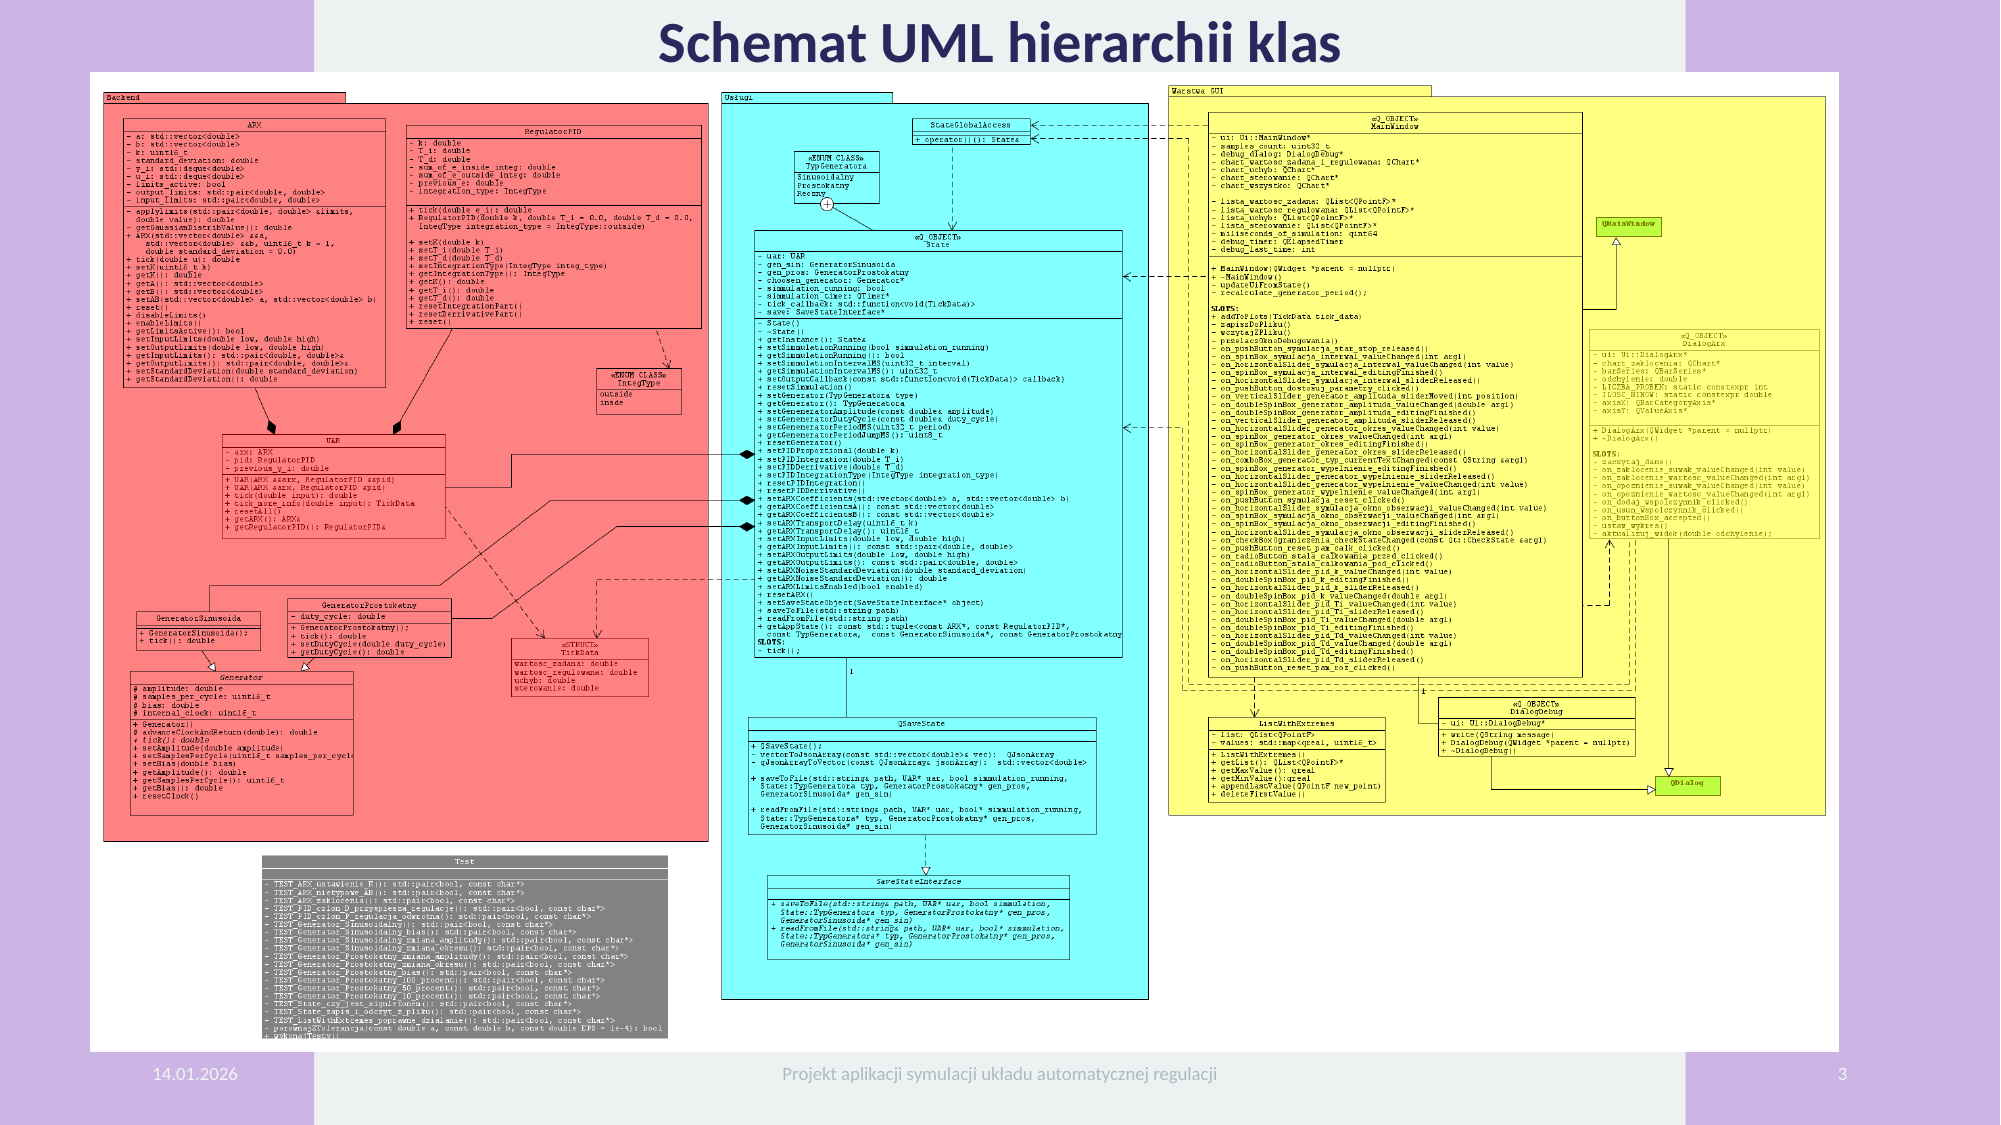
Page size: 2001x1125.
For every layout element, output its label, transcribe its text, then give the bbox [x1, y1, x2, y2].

slide_number 3 [1412, 1042, 1863, 1103]
picture [90, 72, 1839, 1052]
footer Projekt aplikacji symulacji układu automatycznej regulacji [662, 1052, 1338, 1103]
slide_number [137, 1052, 588, 1103]
title Schemat UML hierarchii klas [357, 22, 1644, 72]
